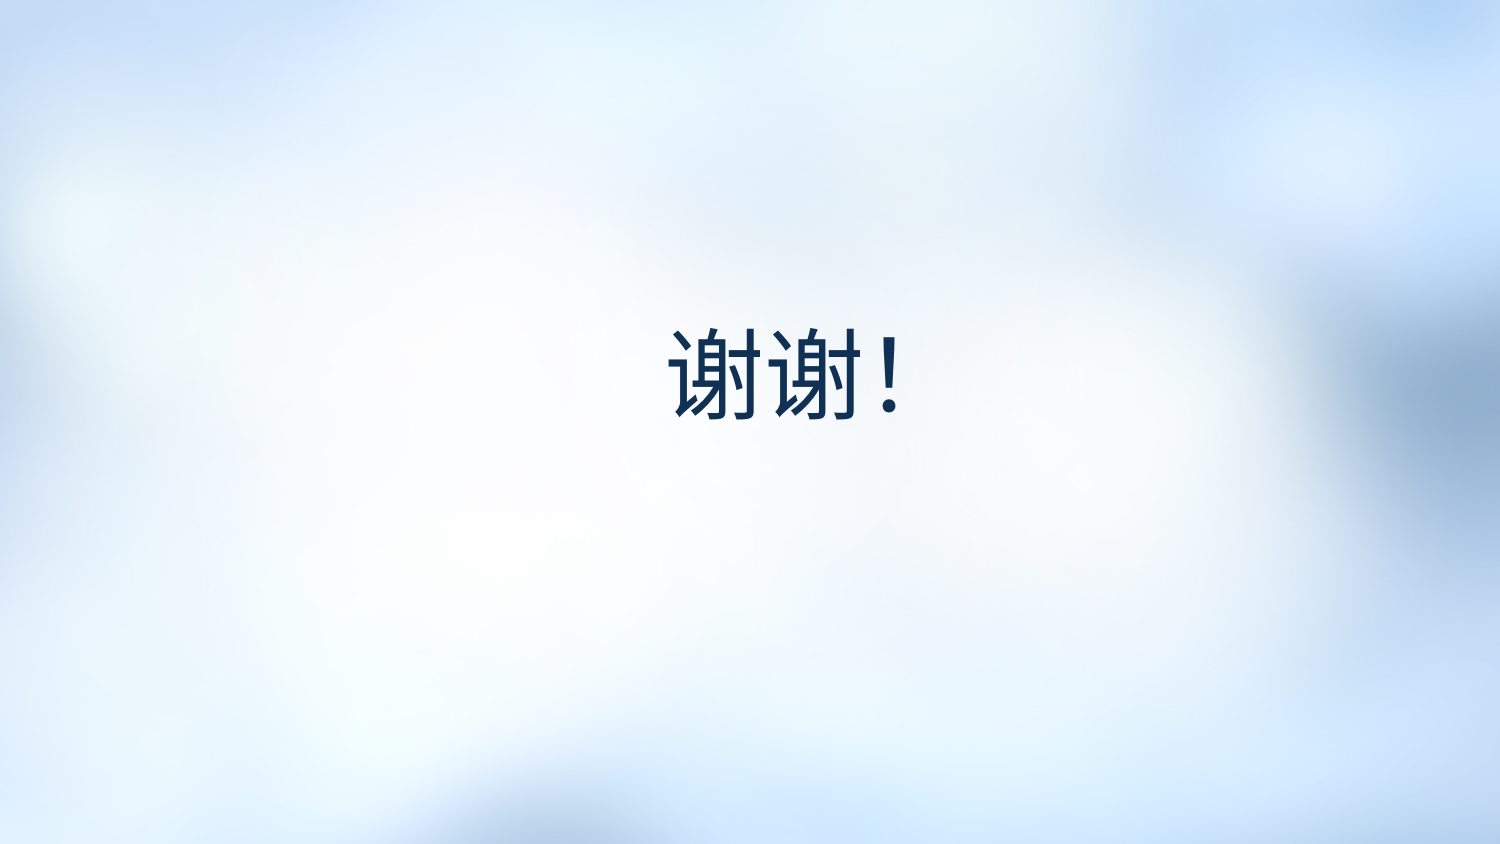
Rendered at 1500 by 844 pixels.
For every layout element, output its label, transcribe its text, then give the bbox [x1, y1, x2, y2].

picture [0, 0, 1500, 844]
text_box 谢谢！ [649, 305, 1370, 441]
